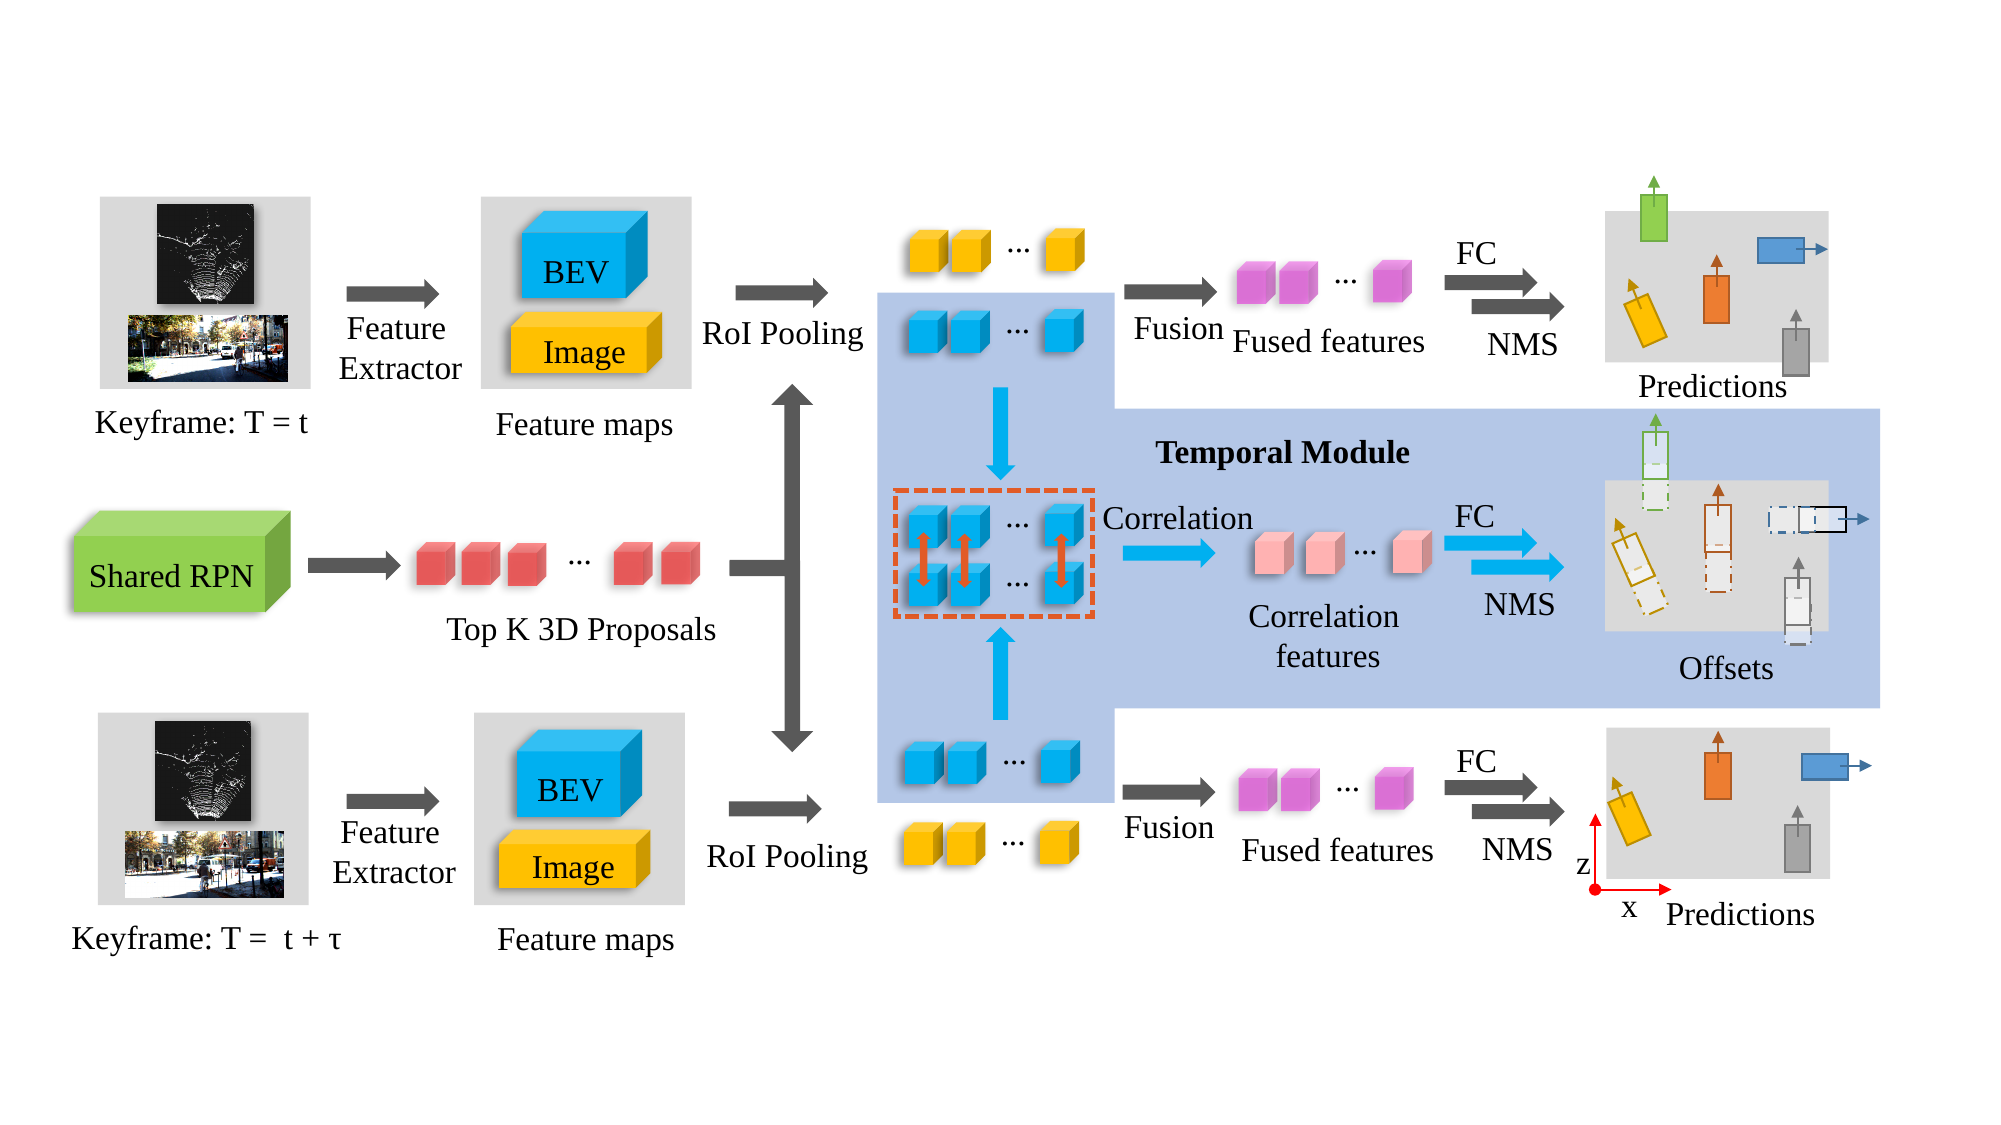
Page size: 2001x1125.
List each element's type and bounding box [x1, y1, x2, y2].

text_box [55, 175, 1881, 965]
text_box [729, 383, 814, 753]
